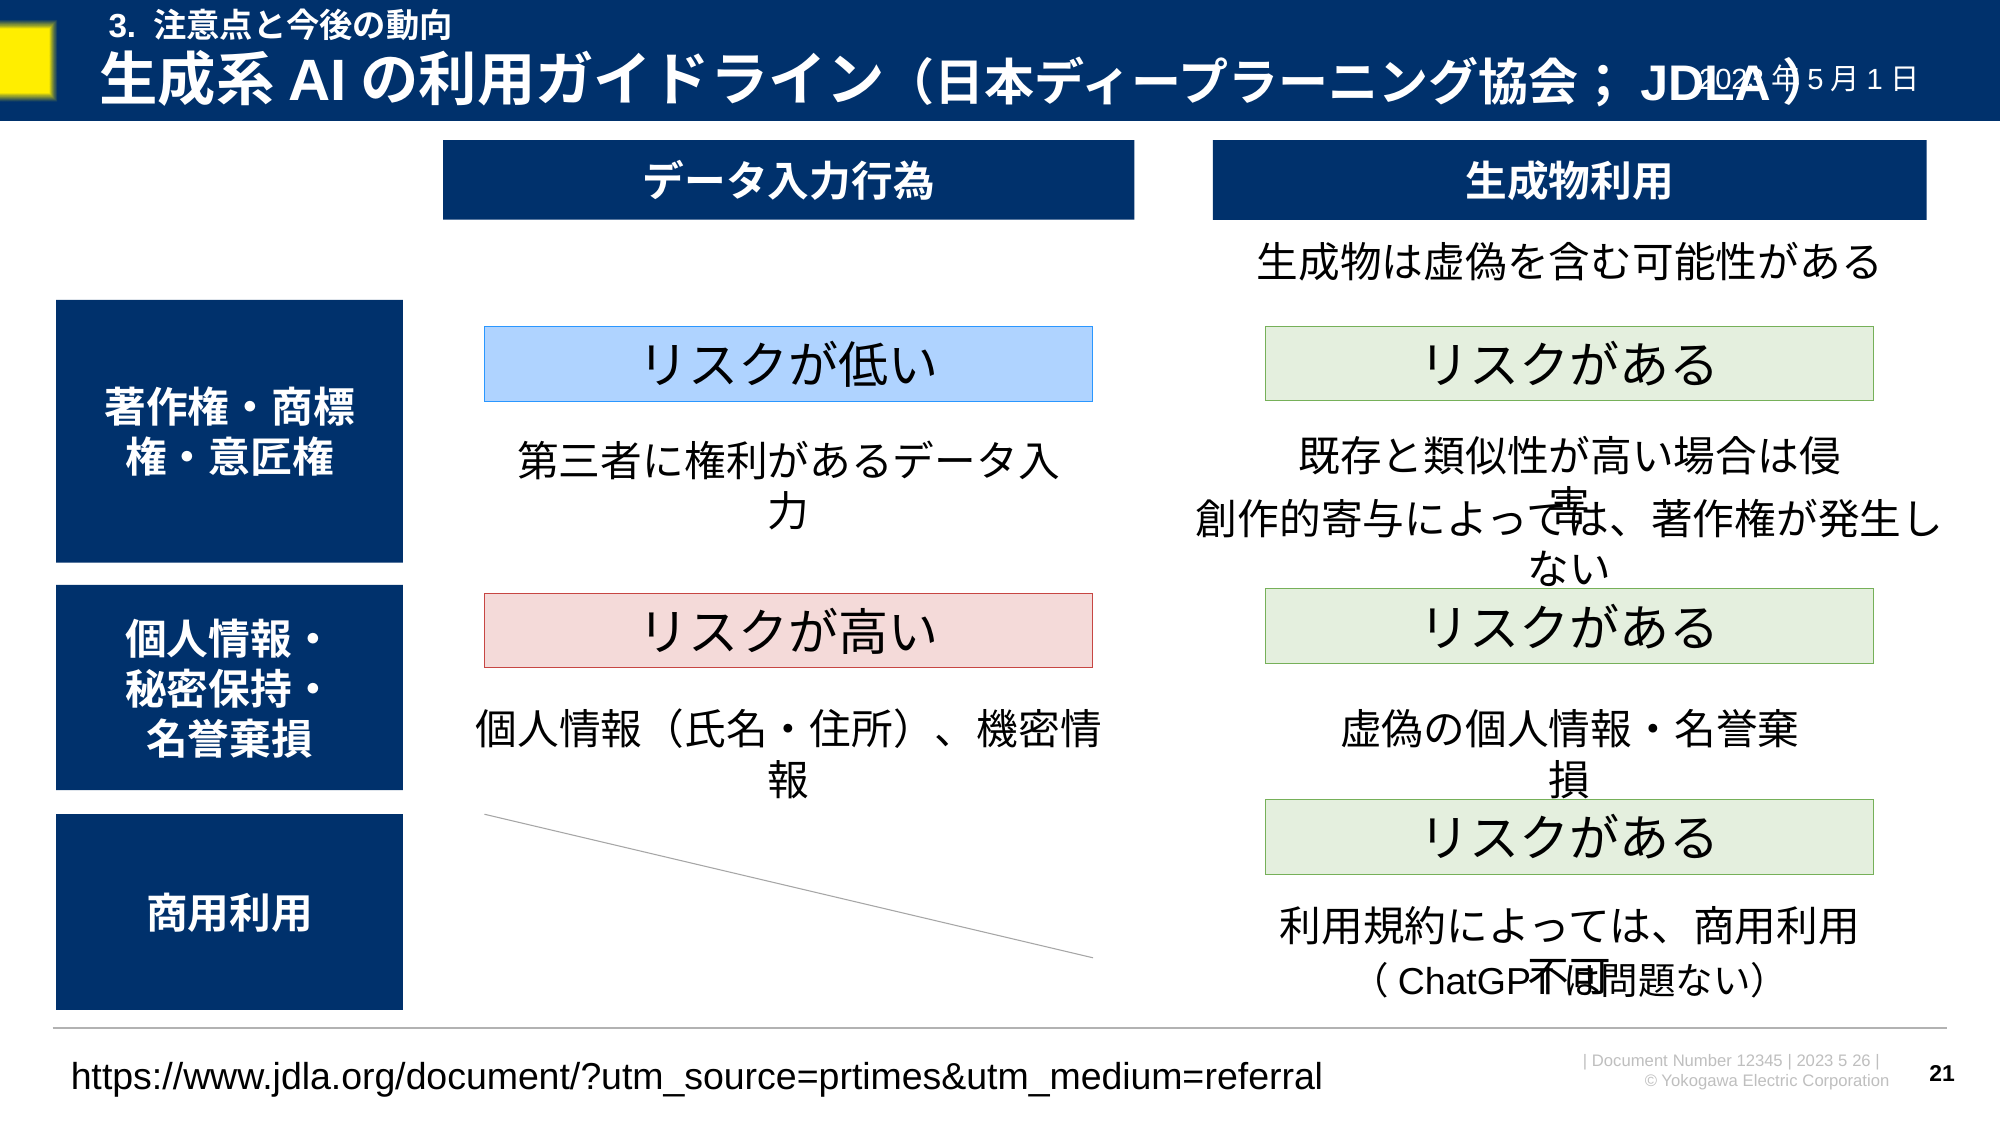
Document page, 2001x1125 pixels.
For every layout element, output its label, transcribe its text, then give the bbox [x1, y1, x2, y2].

text_box 既存と類似性が高い場合は侵害 [1265, 422, 1874, 485]
text_box 3. 注意点と今後の動向 [93, 0, 559, 52]
text_box リスクがある [1265, 600, 1874, 664]
text_box 虚偽の個人情報・名誉棄損 [1305, 696, 1834, 799]
text_box 生成物利用 [1212, 139, 1928, 221]
text_box https://www.jdla.org/document/?utm_source=prtimes&utm_medium=referral [56, 1044, 1448, 1105]
text_box 2023年5月1日 [1684, 52, 1962, 103]
text_box 著作権・商標権・意匠権 [55, 299, 404, 564]
text_box 個人情報・ 秘密保持・ 名誉棄損 [55, 584, 404, 791]
text_box リスクがある [1265, 799, 1874, 875]
text_box 商用利用 [55, 813, 404, 1011]
title 生成系AIの利用ガイドライン（日本ディープラーニング協会；JDLA） [84, 39, 1955, 125]
text_box 創作的寄与によっては、著作権が発生しない [1171, 485, 1968, 600]
text_box 利用規約によっては、商用利用不可 [1246, 892, 1893, 1007]
text_box リスクが低い [484, 326, 1093, 402]
text_box 生成物は虚偽を含む可能性がある [1212, 228, 1927, 294]
text_box リスクが高い [484, 593, 1093, 668]
text_box 第三者に権利があるデータ入力 [484, 427, 1093, 542]
text_box データ入力行為 [442, 139, 1135, 221]
text_box リスクがある [1265, 326, 1874, 401]
text_box （ChatGPTは問題ない） [1327, 949, 1813, 1010]
slide_number 21 [1904, 1042, 1970, 1103]
picture [0, 6, 69, 115]
text_box 個人情報（氏名・住所）、機密情報 [457, 696, 1120, 811]
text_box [484, 814, 1094, 958]
